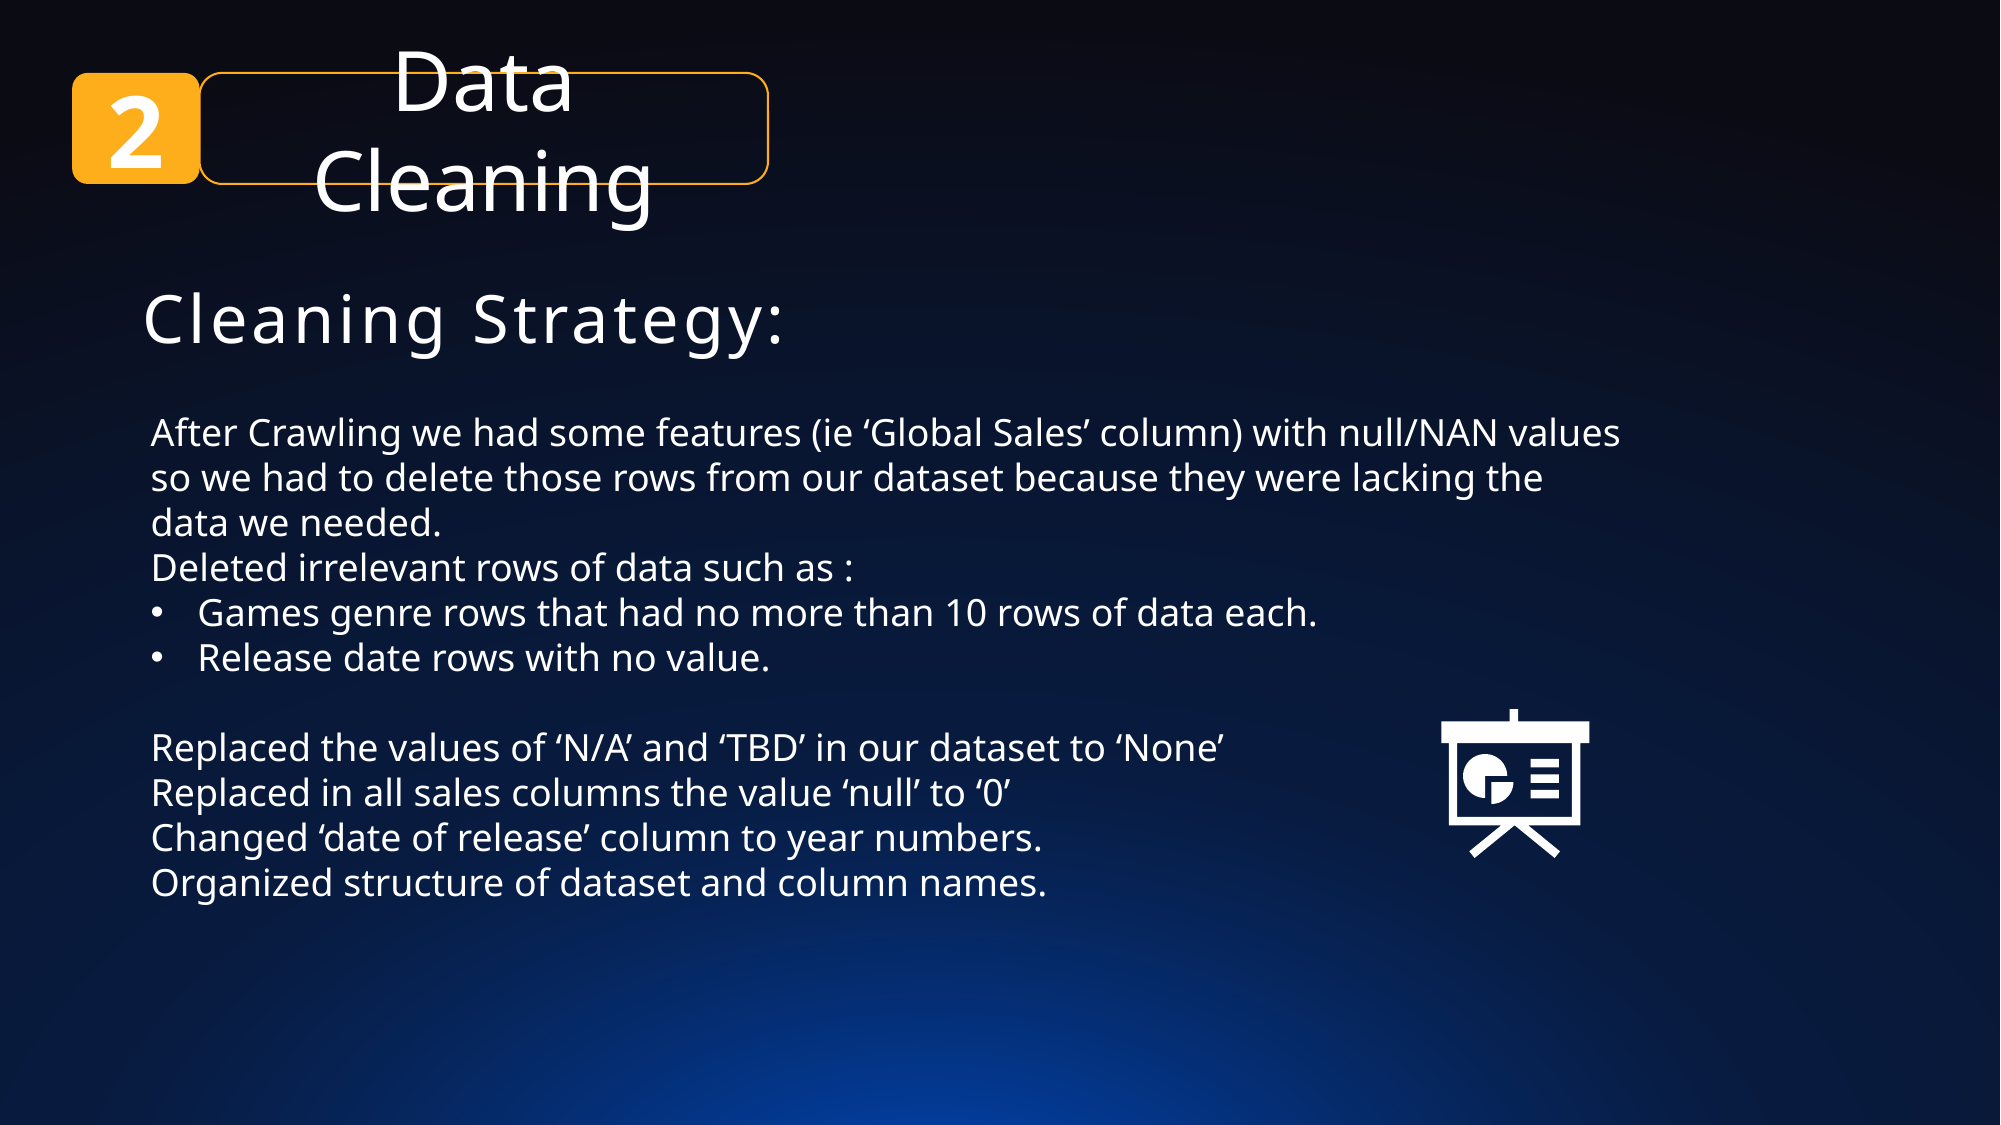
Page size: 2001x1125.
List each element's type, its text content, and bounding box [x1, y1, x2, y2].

picture [0, 0, 2000, 1125]
text_box After Crawling we had some features (ie ‘Global Sales’ column) with null/NAN values so we had to delete those rows from our dataset because they were lacking the data we needed. Deleted irrelevant rows of data such as : Games genre rows that had no more than 10 rows of data each. Release date rows with no value. Replaced the values of ‘N/A’ and ‘TBD’ in our dataset to ‘None’ Replaced in all sales columns the value ‘null’ to ‘0’ Changed ‘date of release’ column to year numbers. Organized structure of dataset and column names. [135, 401, 1645, 912]
text_box Data Cleaning [198, 71, 770, 185]
text_box Cleaning Strategy: [0, 249, 929, 376]
text_box [1441, 709, 1590, 858]
text_box 2 [71, 71, 201, 185]
